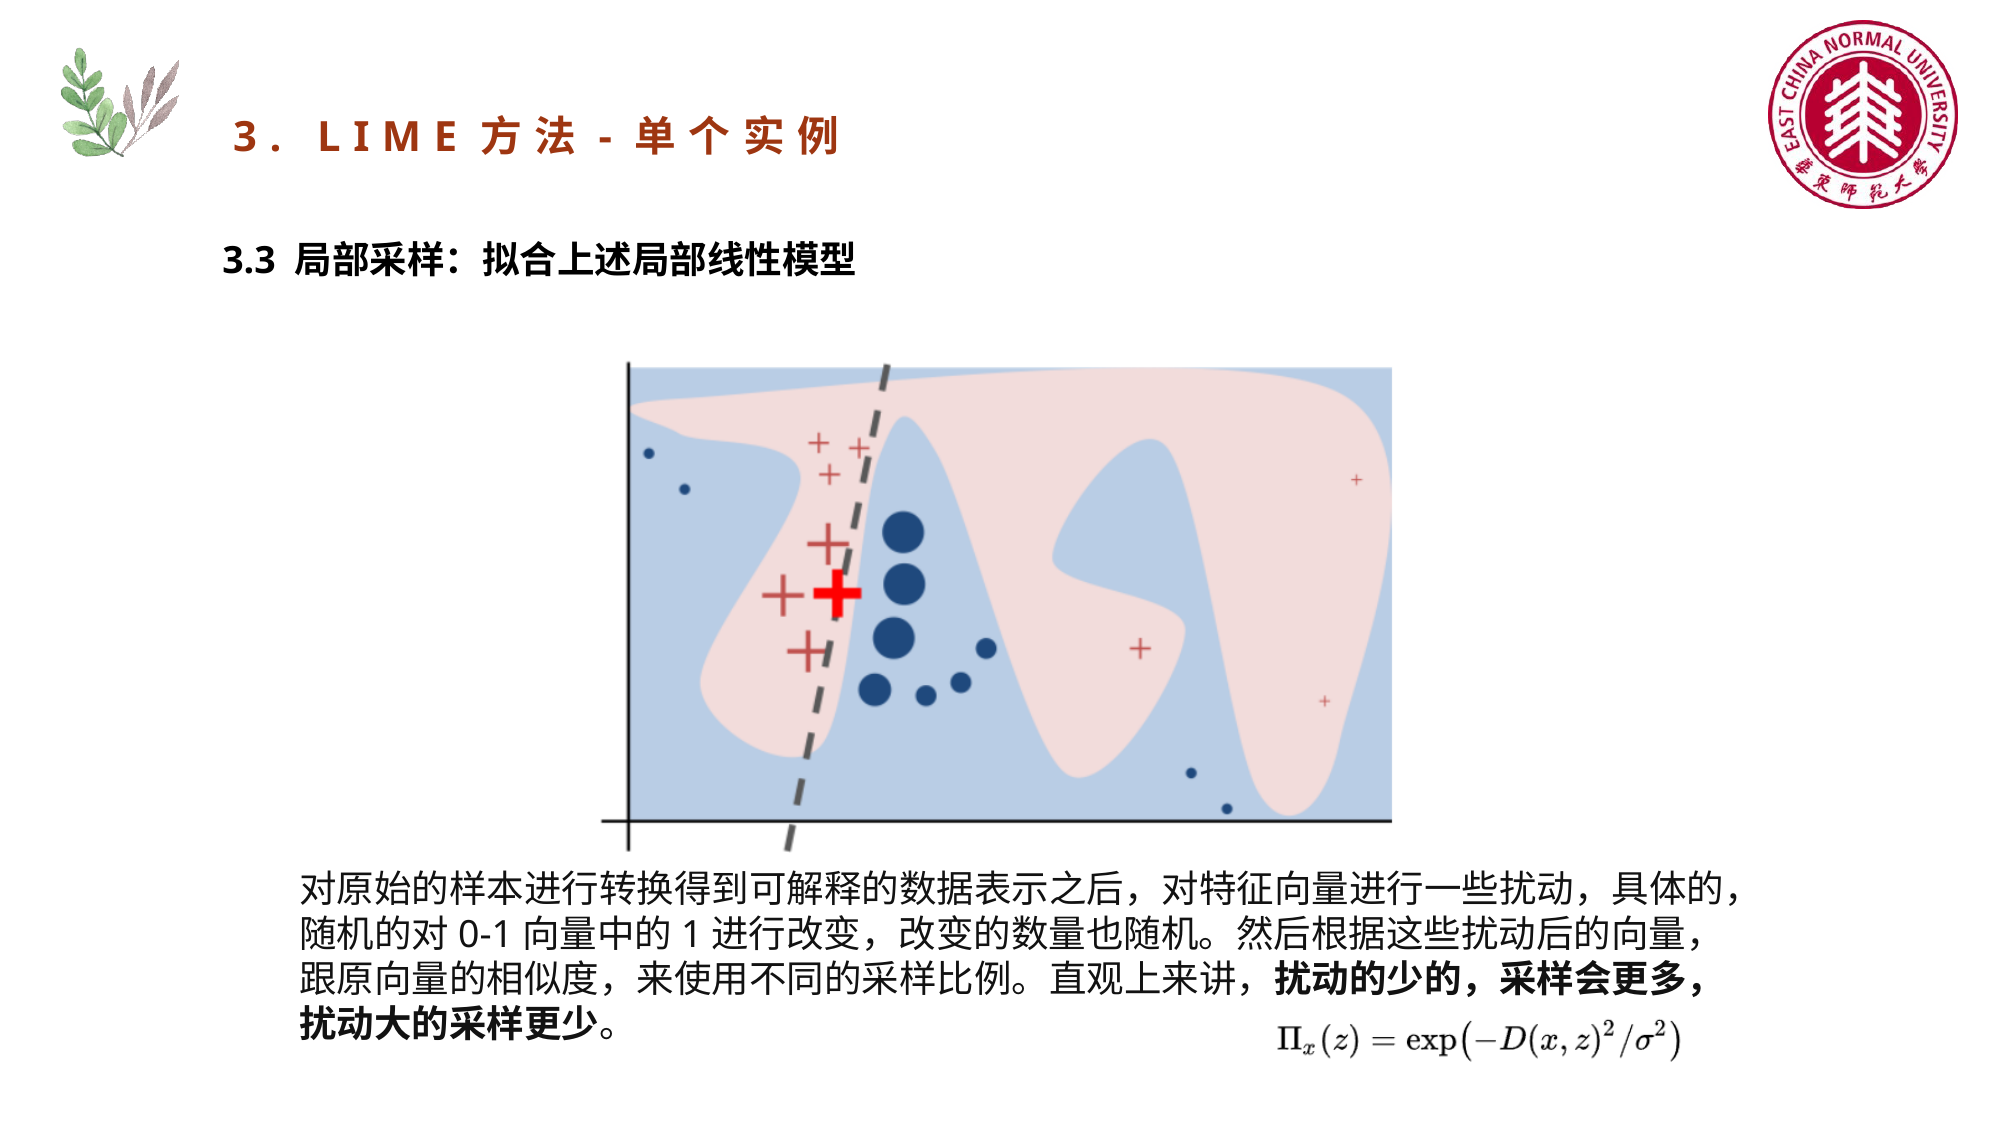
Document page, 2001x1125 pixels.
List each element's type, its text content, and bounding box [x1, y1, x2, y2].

text_box 对原始的样本进行转换得到可解释的数据表示之后，对特征向量进行一些扰动，具体的，随机的对0-1向量中的1进行改变，改变的数量也随机。然后根据这些扰动后的向量，跟原向量的相似度，来使用不同的采样比例。直观上来讲，扰动的少的，采样会更多，扰动大的采样更少。 [284, 857, 1769, 1053]
text_box 3.3 局部采样：拟合上述局部线性模型 [207, 210, 1793, 289]
picture [1243, 1007, 1704, 1079]
picture [1768, 20, 1958, 209]
picture [526, 284, 1474, 879]
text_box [61, 46, 179, 160]
text_box 3. LIME方法-单个实例 [218, 81, 1309, 167]
